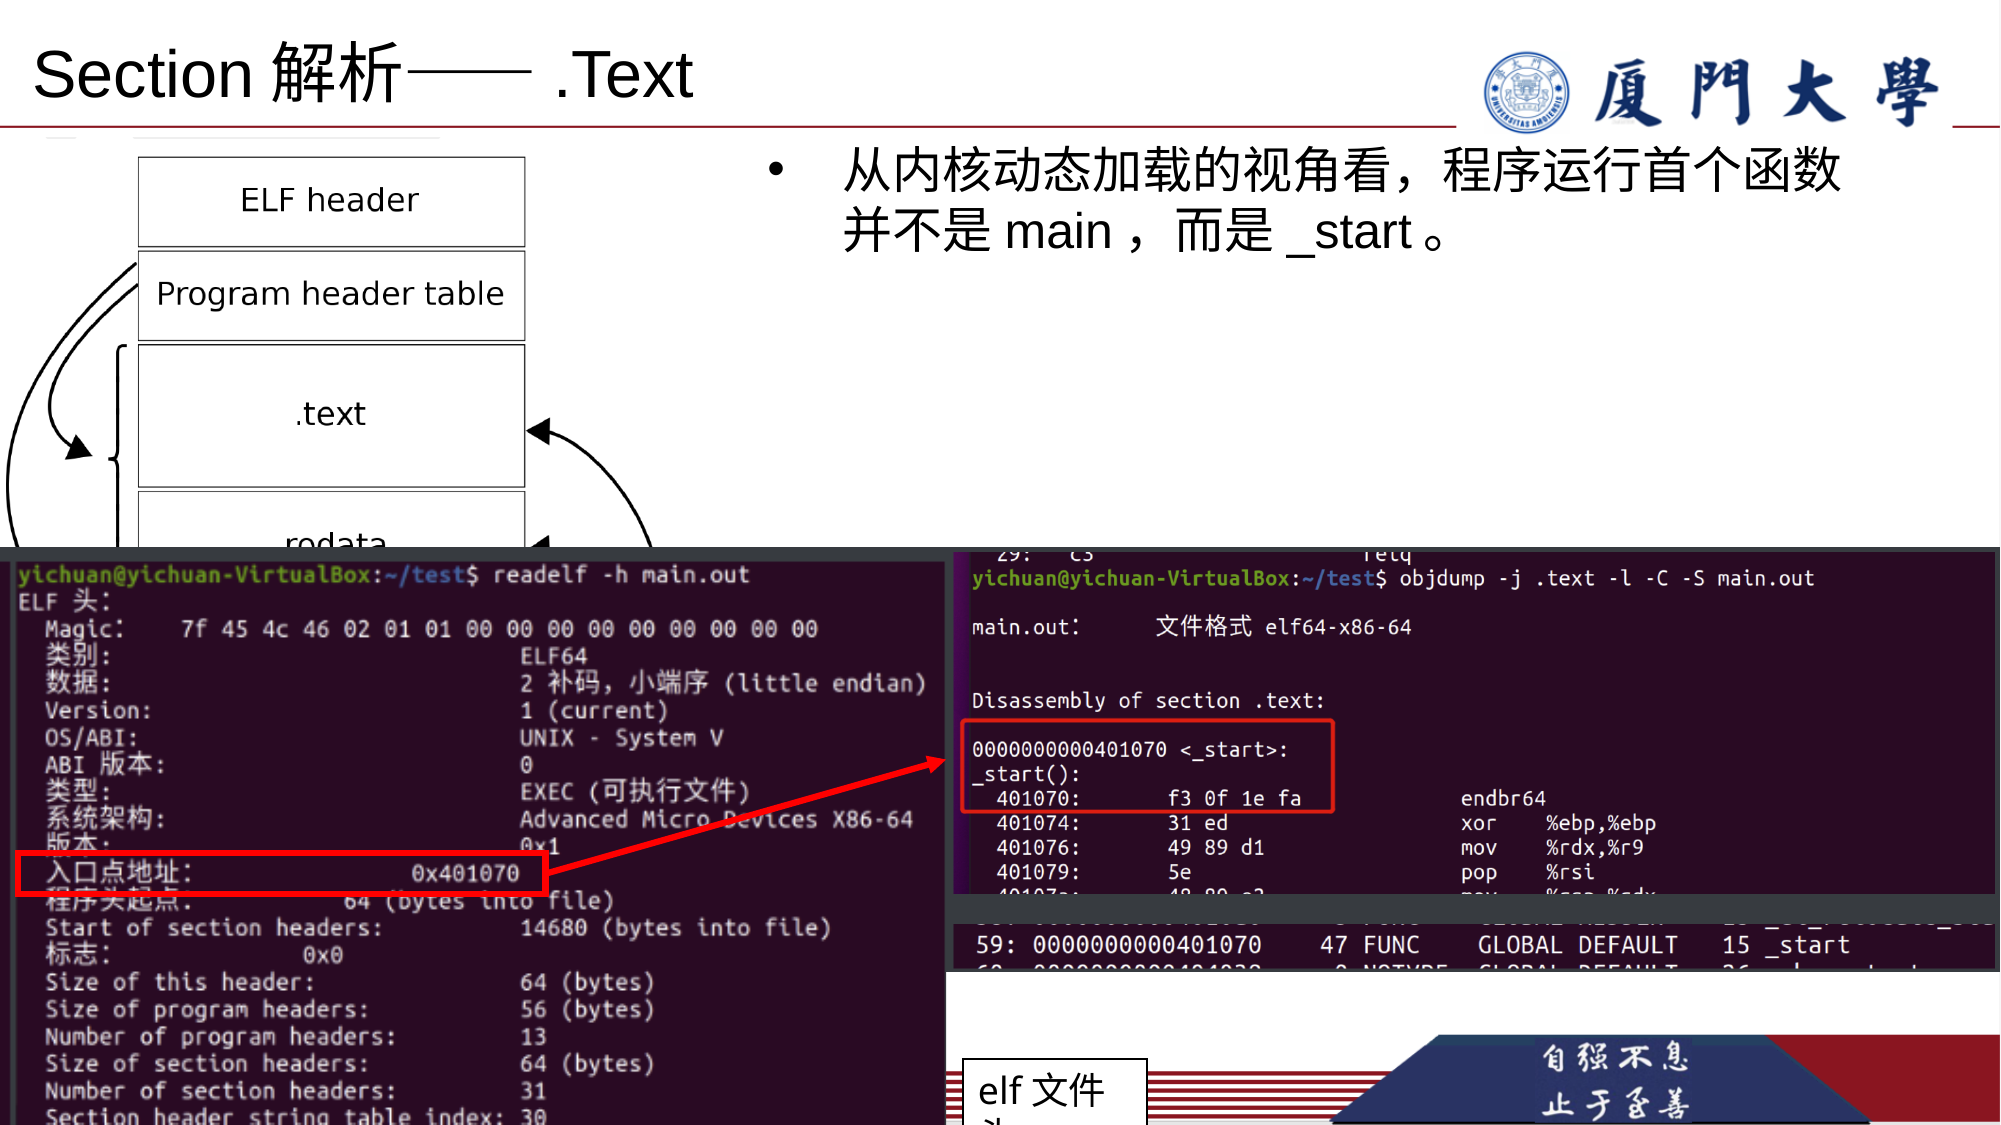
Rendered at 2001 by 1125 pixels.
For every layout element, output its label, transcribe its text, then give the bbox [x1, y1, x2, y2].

text_box Section解析——.Text [17, 23, 1117, 118]
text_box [545, 759, 947, 874]
text_box 从内核动态加载的视角看，程序运行首个函数并不是main，而是_start。 [677, 71, 1890, 266]
picture [0, 0, 2001, 1125]
text_box elf文件头 [962, 1058, 1148, 1125]
